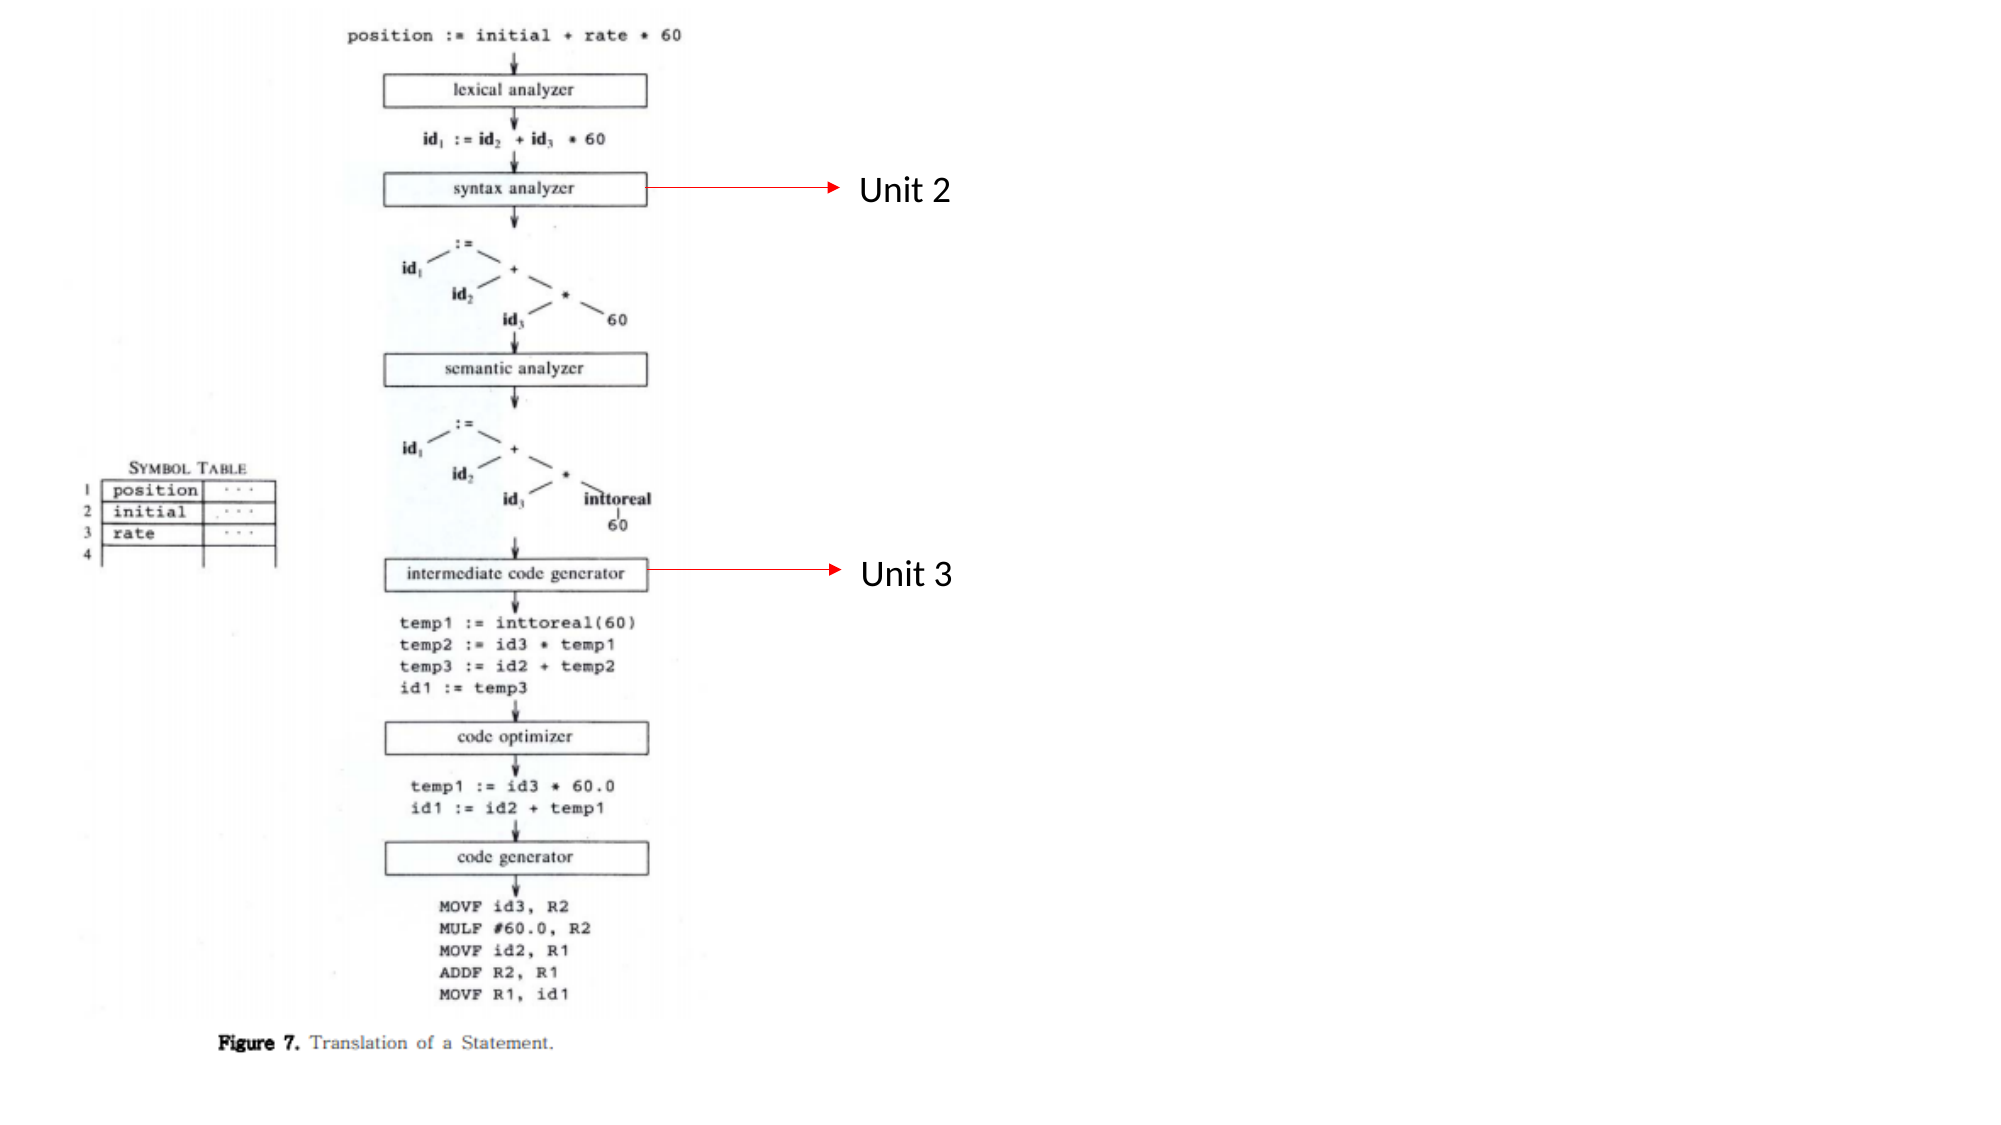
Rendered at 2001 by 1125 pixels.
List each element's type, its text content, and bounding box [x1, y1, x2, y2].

picture [0, 0, 794, 1079]
text_box Unit 2 [844, 157, 1240, 217]
text_box Unit 3 [845, 541, 1242, 601]
